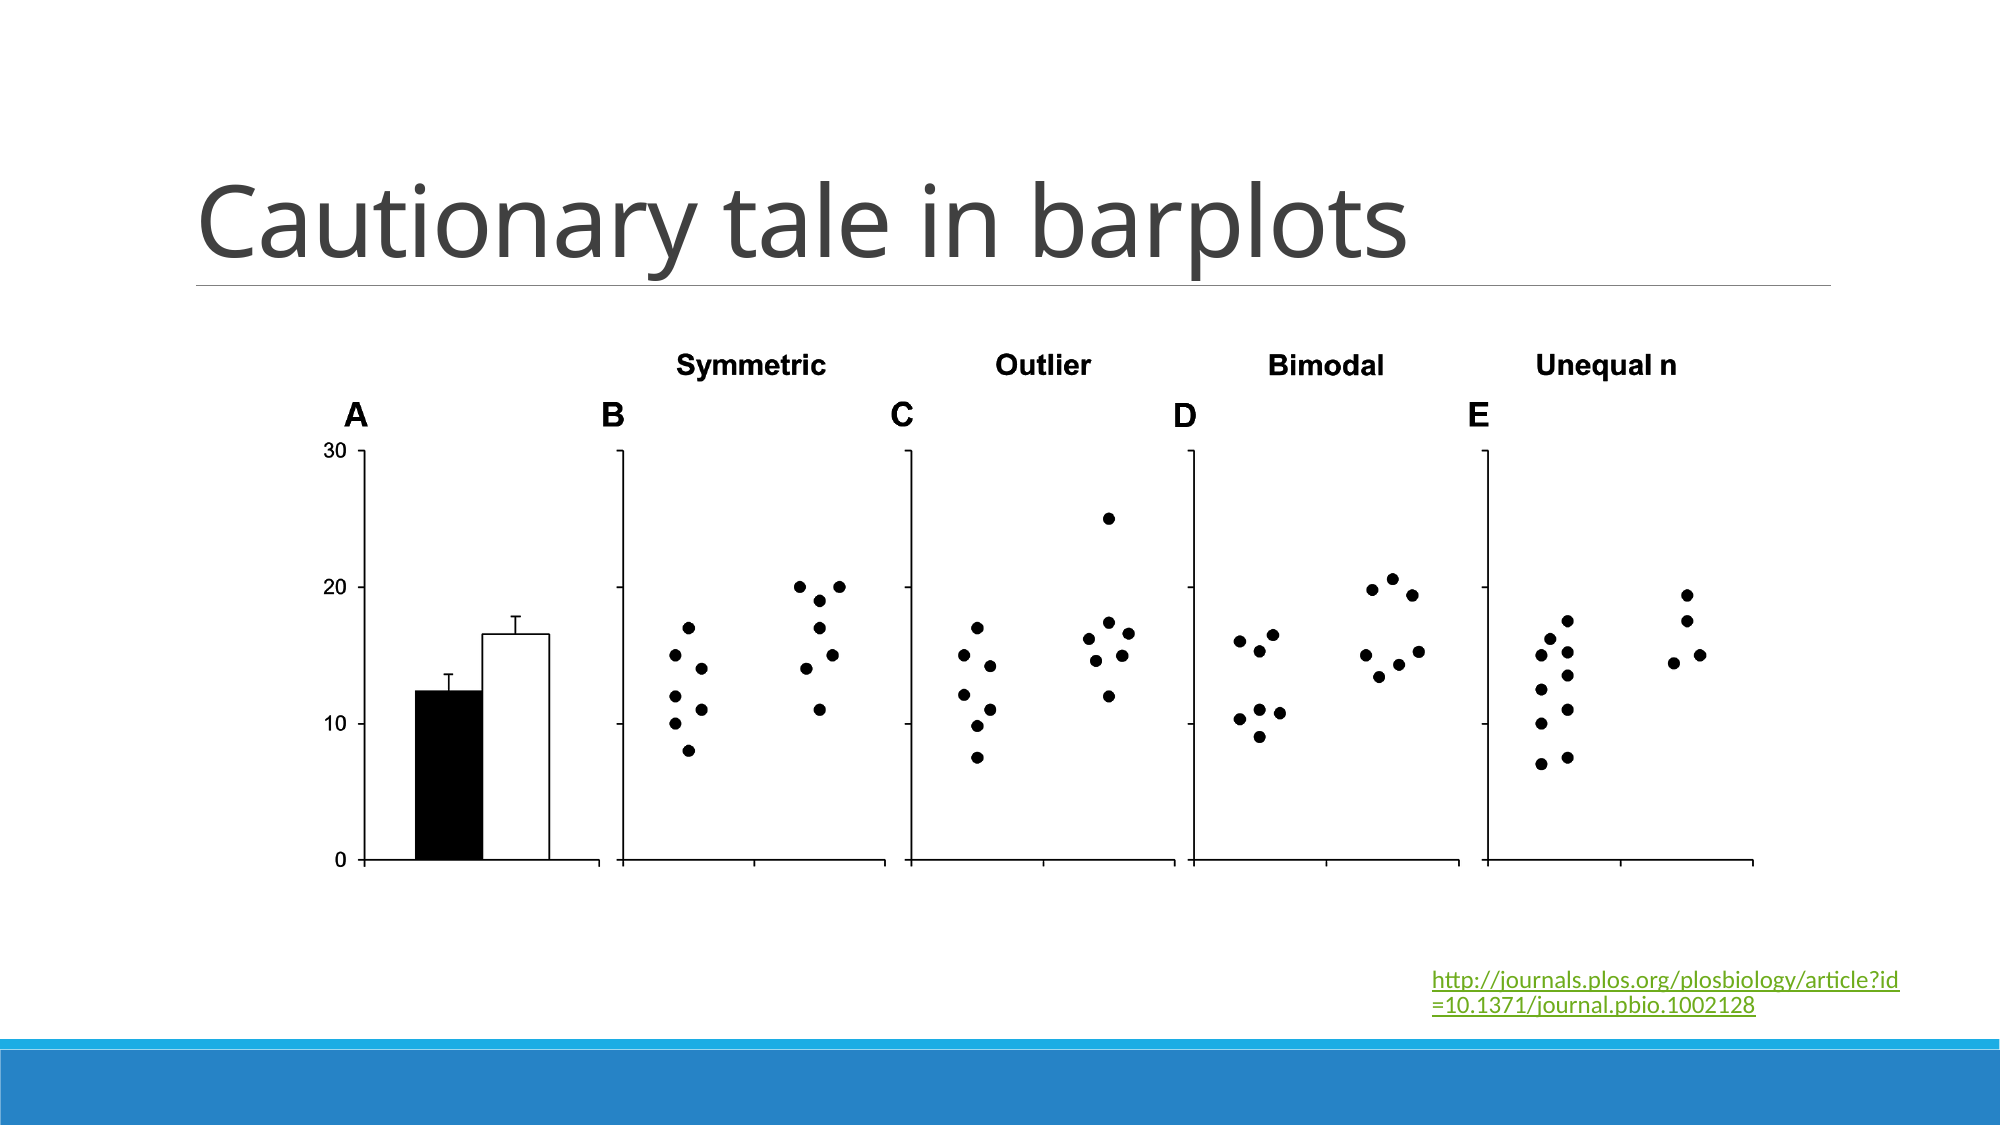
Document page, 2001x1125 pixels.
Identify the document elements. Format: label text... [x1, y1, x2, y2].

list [316, 348, 1762, 896]
title Cautionary tale in barplots [180, 47, 1830, 285]
text_box http://journals.plos.org/plosbiology/article?id=10.1371/journal.pbio.1002128 [1417, 955, 1924, 1046]
